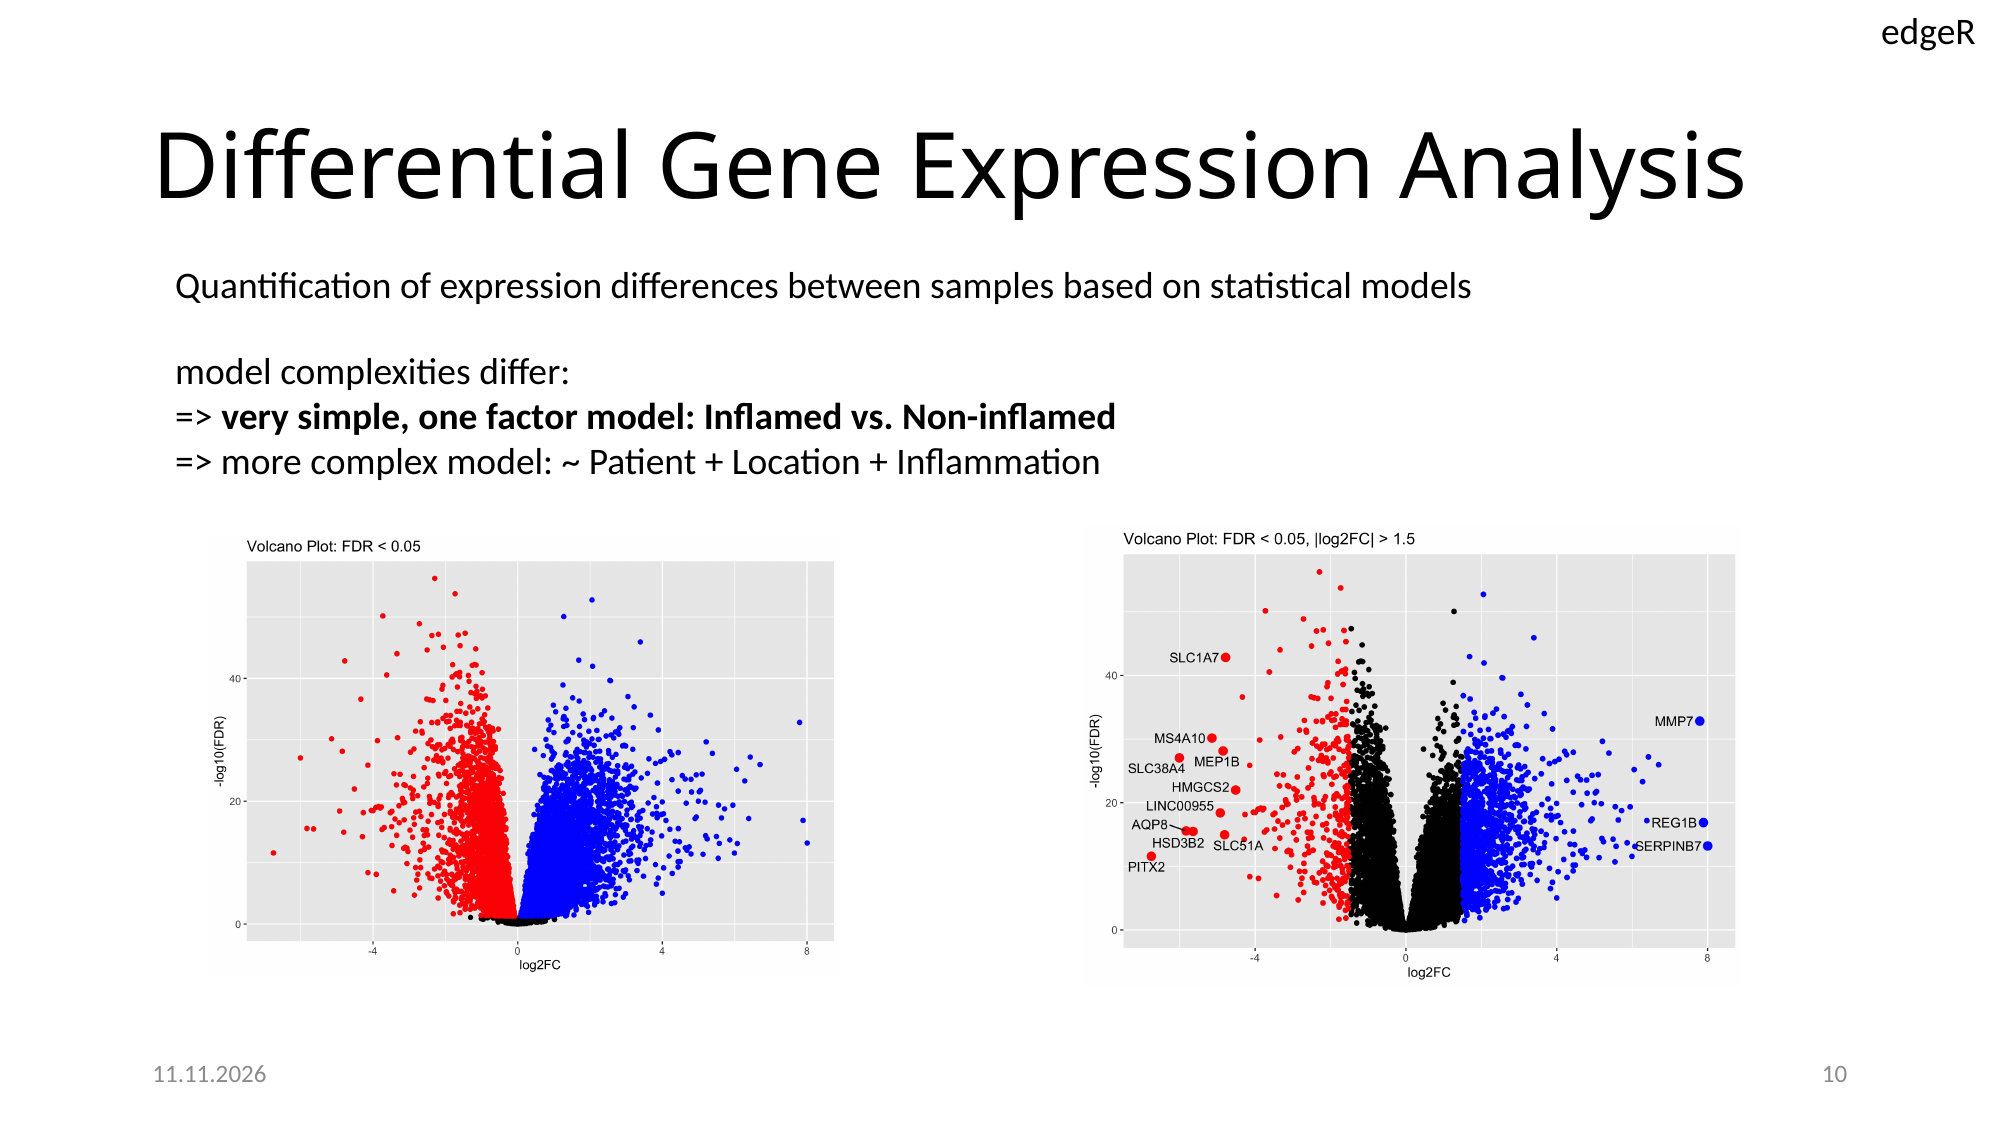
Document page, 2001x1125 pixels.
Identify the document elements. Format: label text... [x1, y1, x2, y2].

picture [208, 534, 840, 978]
picture [1083, 526, 1742, 986]
text_box edgeR [1866, 0, 2000, 59]
text_box model complexities differ: => very simple, one factor model: Inflamed vs. Non-inflamed => more complex model: ~ Patient + Location + Inflammation [160, 339, 1669, 490]
title Differential Gene Expression Analysis [137, 59, 1863, 278]
text_box Quantification of expression differences between samples based on statistical models [160, 254, 1578, 339]
slide_number 10 [1412, 1042, 1863, 1103]
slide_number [137, 1042, 588, 1103]
